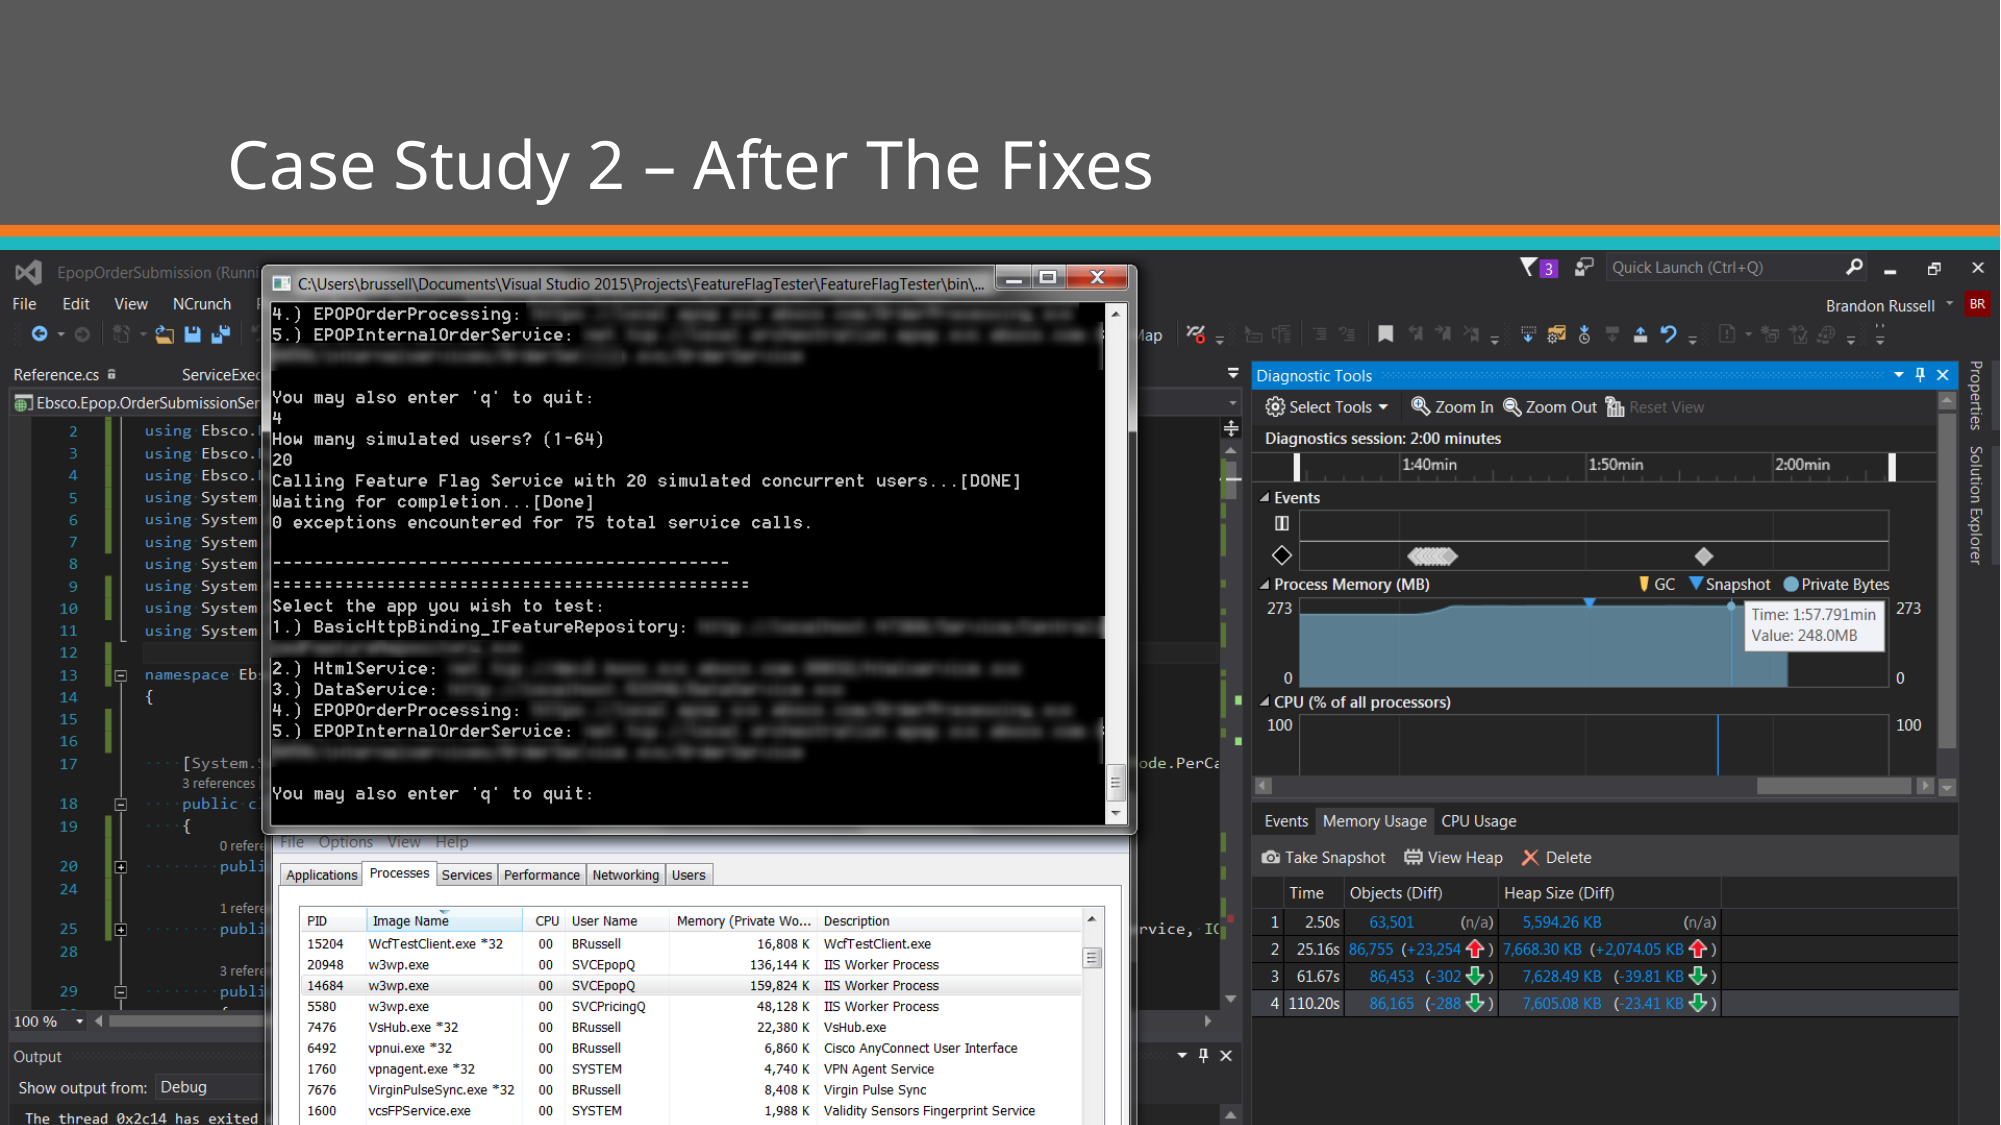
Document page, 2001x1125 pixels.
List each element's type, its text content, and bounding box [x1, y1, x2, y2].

picture [0, 250, 2000, 1125]
title Case Study 2 – After The Fixes [212, 41, 1788, 212]
